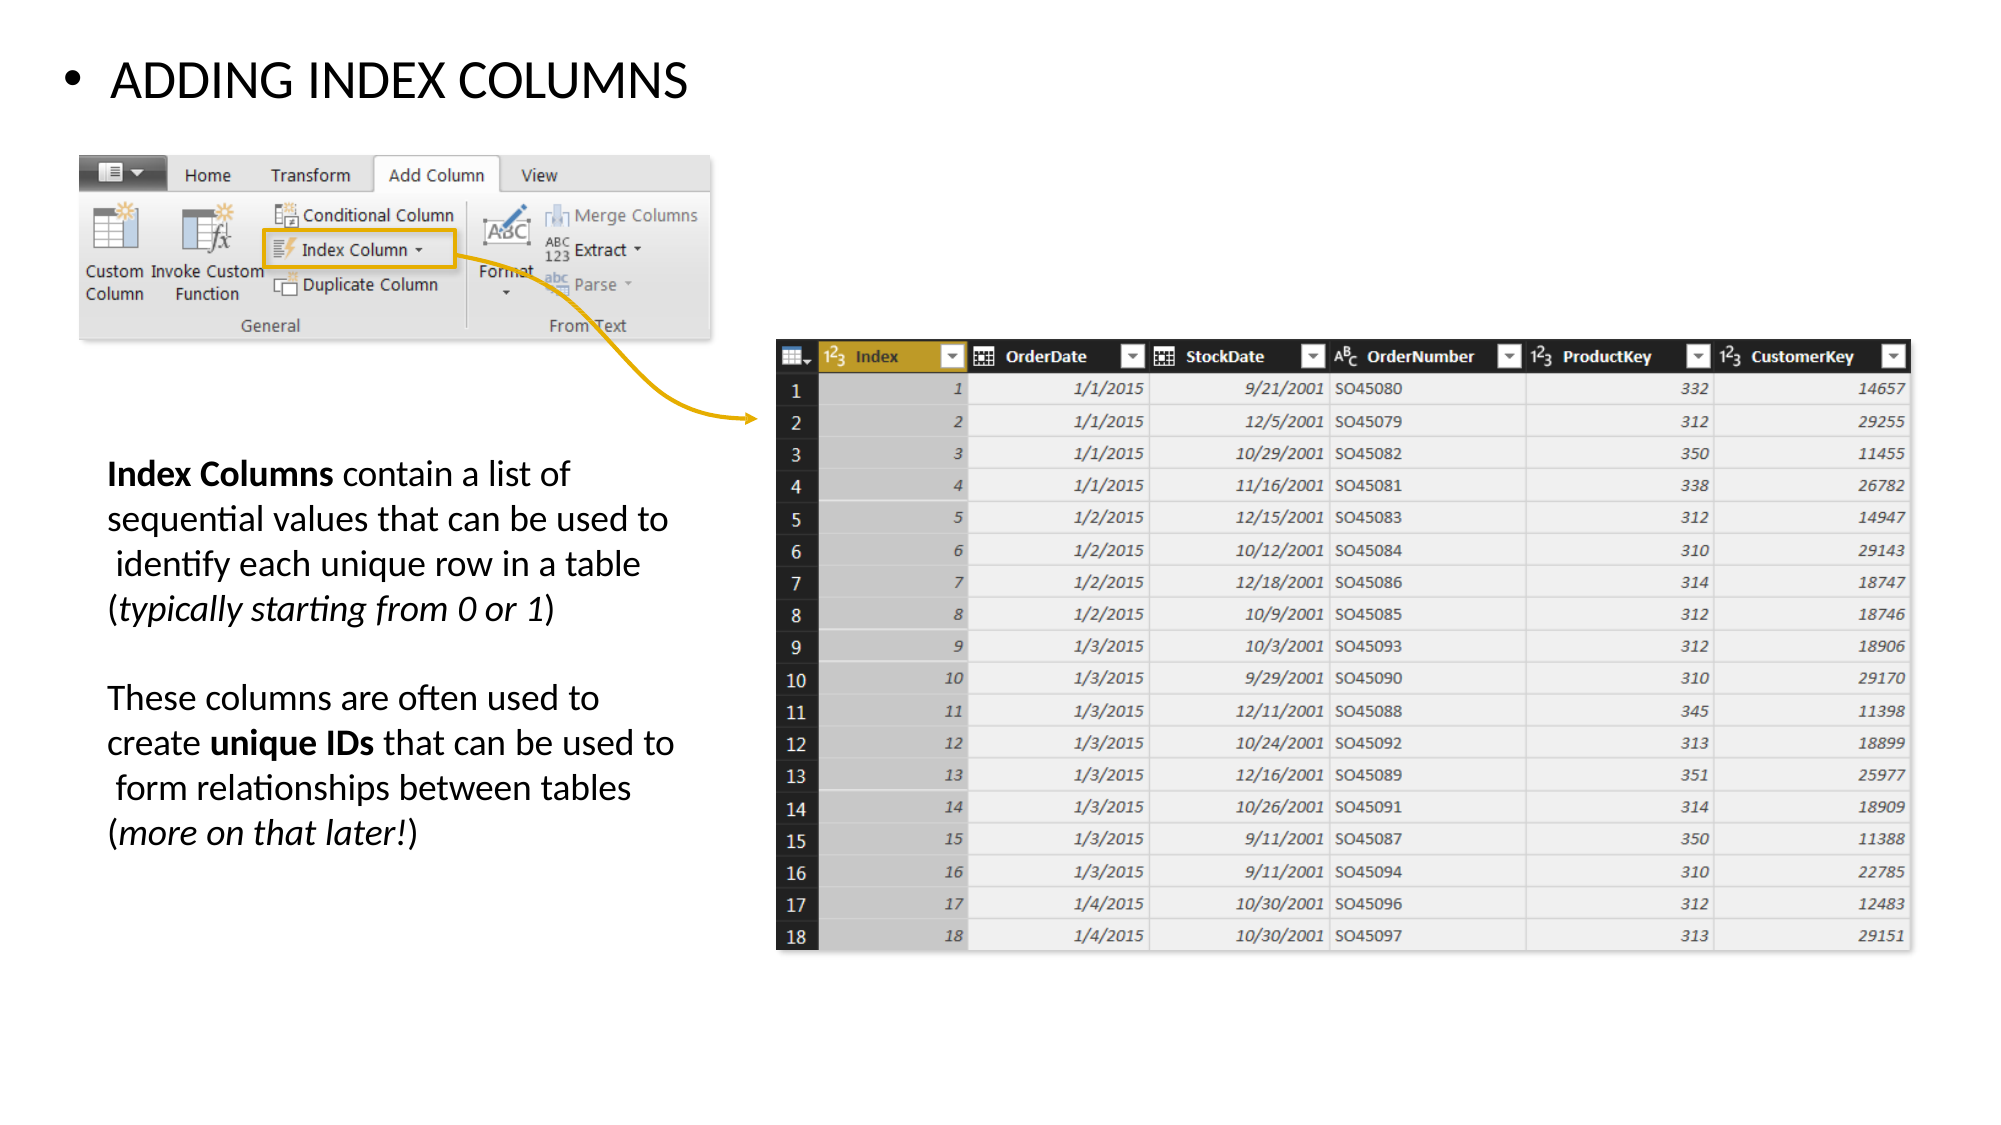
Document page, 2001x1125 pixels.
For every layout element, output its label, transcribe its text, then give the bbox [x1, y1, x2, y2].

text_box [613, 349, 758, 425]
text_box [774, 337, 1920, 960]
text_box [77, 153, 719, 349]
text_box Index Columns contain a list of sequential values that can be used to identify each unique row in a table (typically starting from 0 or 1) These columns are often used to create unique IDs that can be used to form relationships between tables (more on that later!) [105, 447, 681, 854]
list ADDING INDEX COLUMNS [48, 43, 920, 120]
